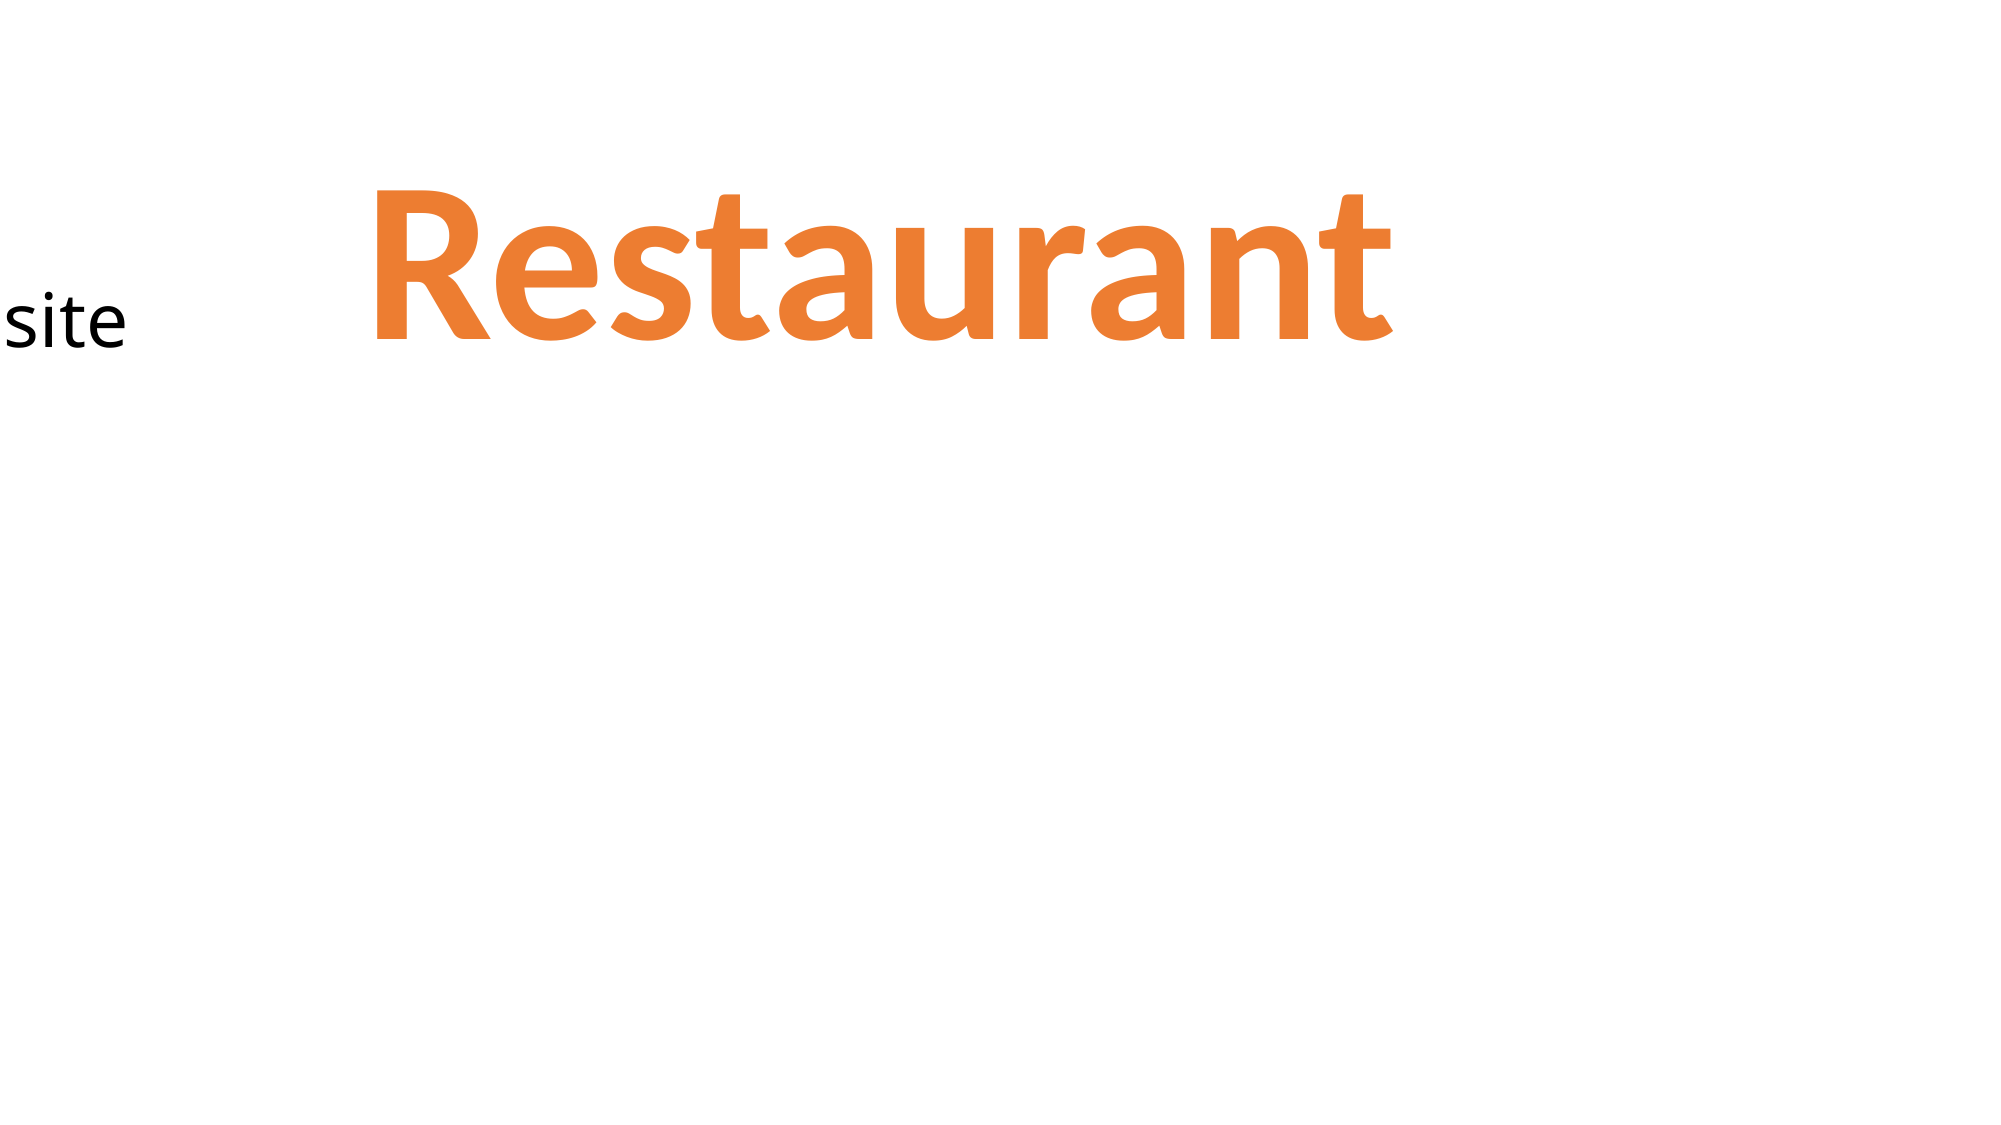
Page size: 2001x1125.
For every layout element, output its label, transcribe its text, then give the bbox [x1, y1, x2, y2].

text_box Restaurant [349, 103, 2000, 394]
text_box Tầm quan trọng của website [0, 264, 144, 370]
